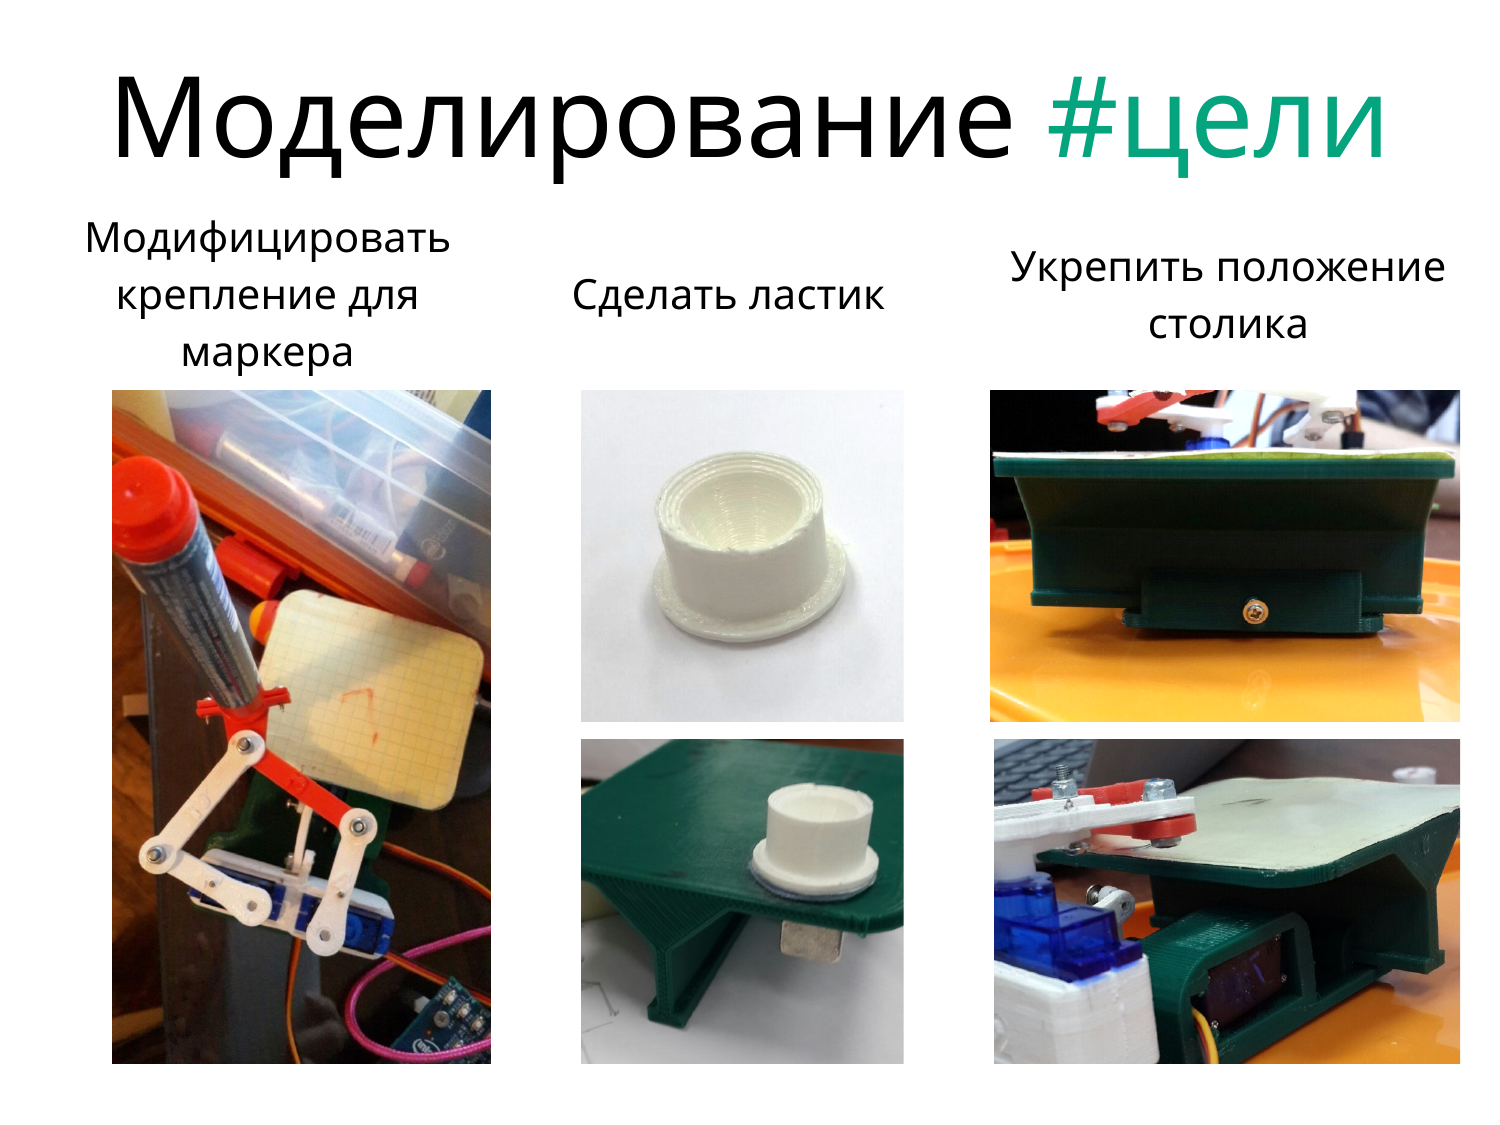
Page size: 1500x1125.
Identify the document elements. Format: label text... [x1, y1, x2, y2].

picture [111, 390, 491, 1064]
table_header Модифицировать крепление для маркера [18, 184, 518, 444]
table_header Сделать ластик [518, 184, 939, 444]
picture [989, 390, 1461, 722]
table_header Укрепить положение столика [939, 184, 1500, 444]
title Моделирование #цели [0, 19, 1500, 207]
picture [580, 739, 904, 1065]
picture [993, 739, 1461, 1065]
picture [580, 390, 904, 722]
